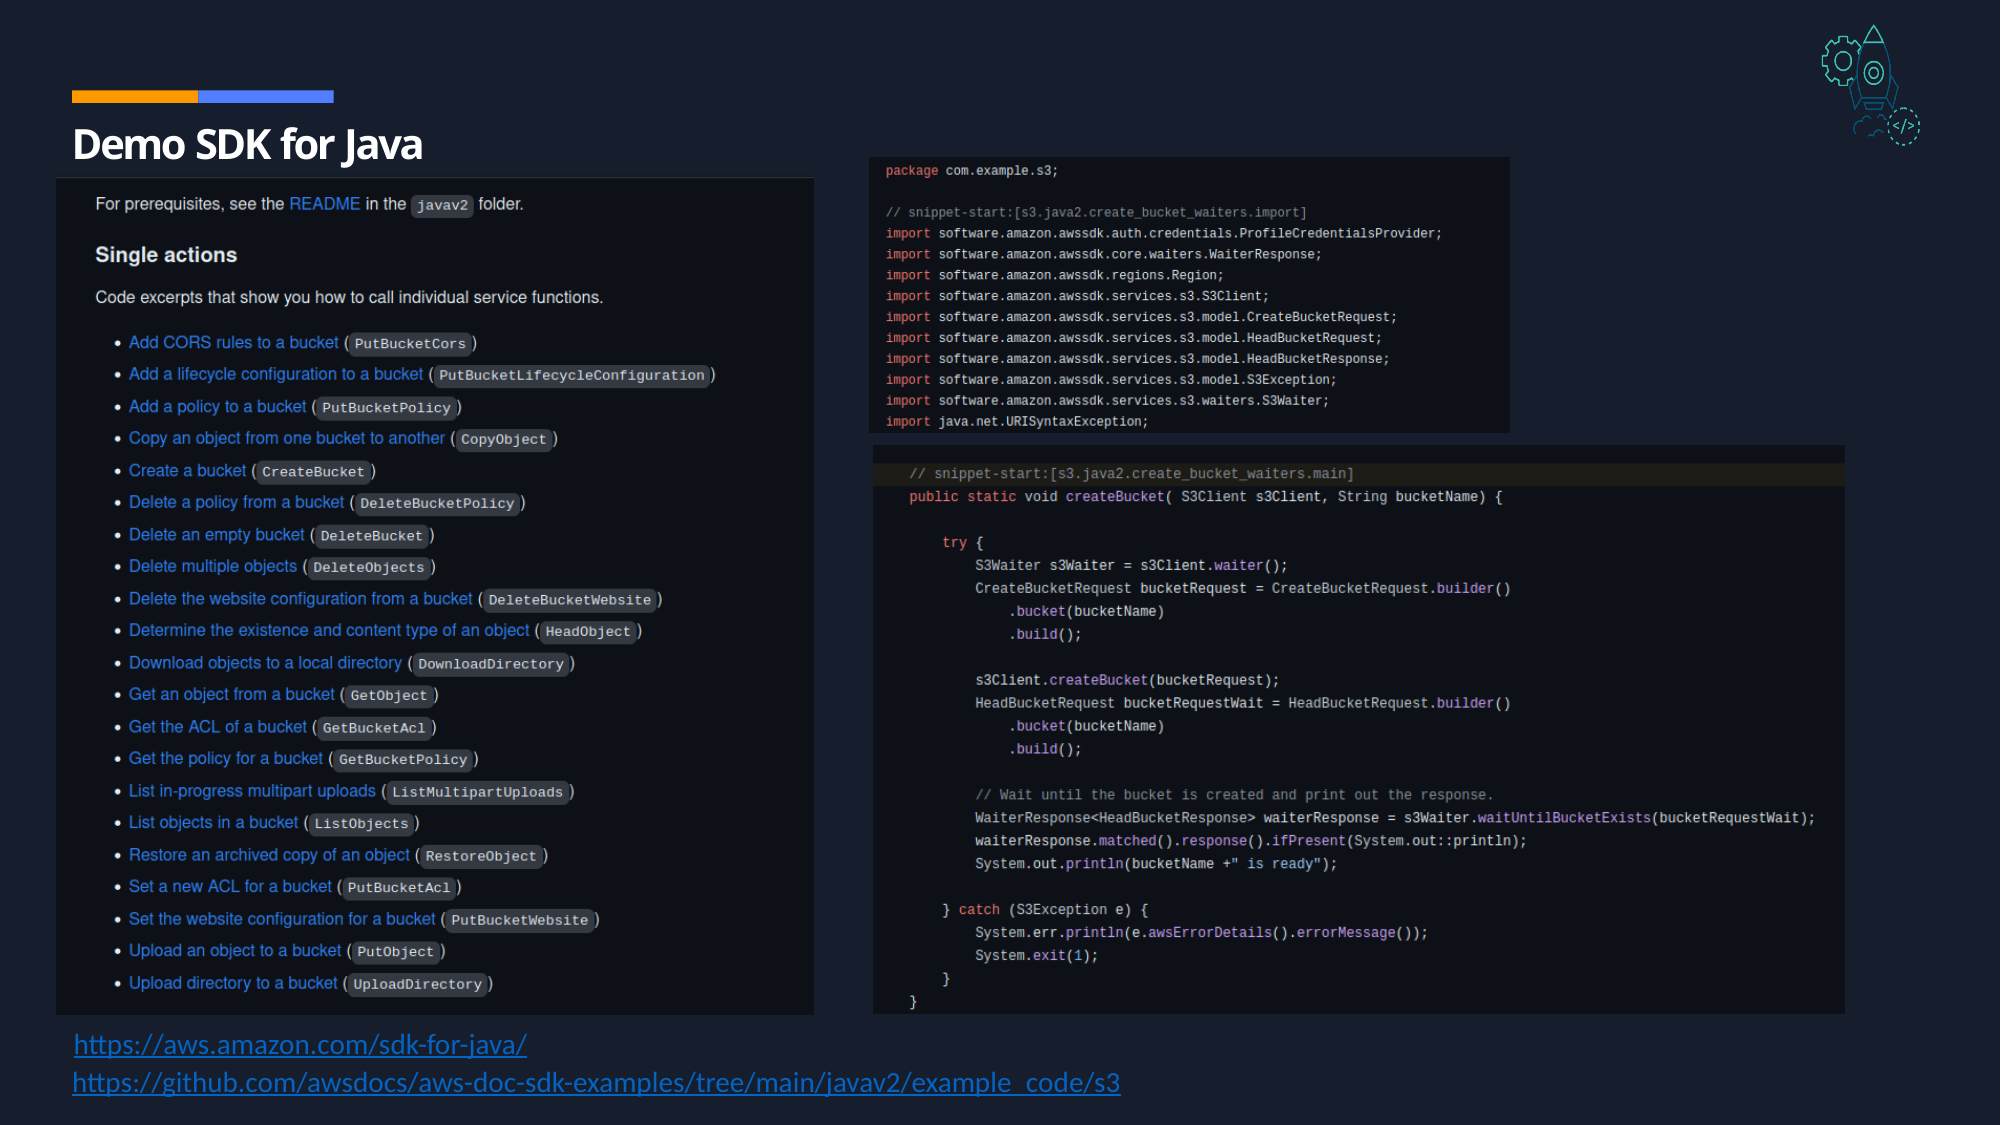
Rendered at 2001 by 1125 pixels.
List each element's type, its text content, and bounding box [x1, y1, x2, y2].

picture [869, 157, 1510, 434]
picture [1753, 22, 1988, 149]
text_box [72, 90, 334, 103]
text_box https://aws.amazon.com/sdk-for-java/ [58, 1017, 606, 1055]
picture [873, 445, 1845, 1014]
picture [56, 175, 814, 1015]
text_box Demo SDK for Java [56, 115, 573, 175]
text_box https://github.com/awsdocs/aws-doc-sdk-examples/tree/main/javav2/example_code/s3 [57, 1055, 1610, 1106]
